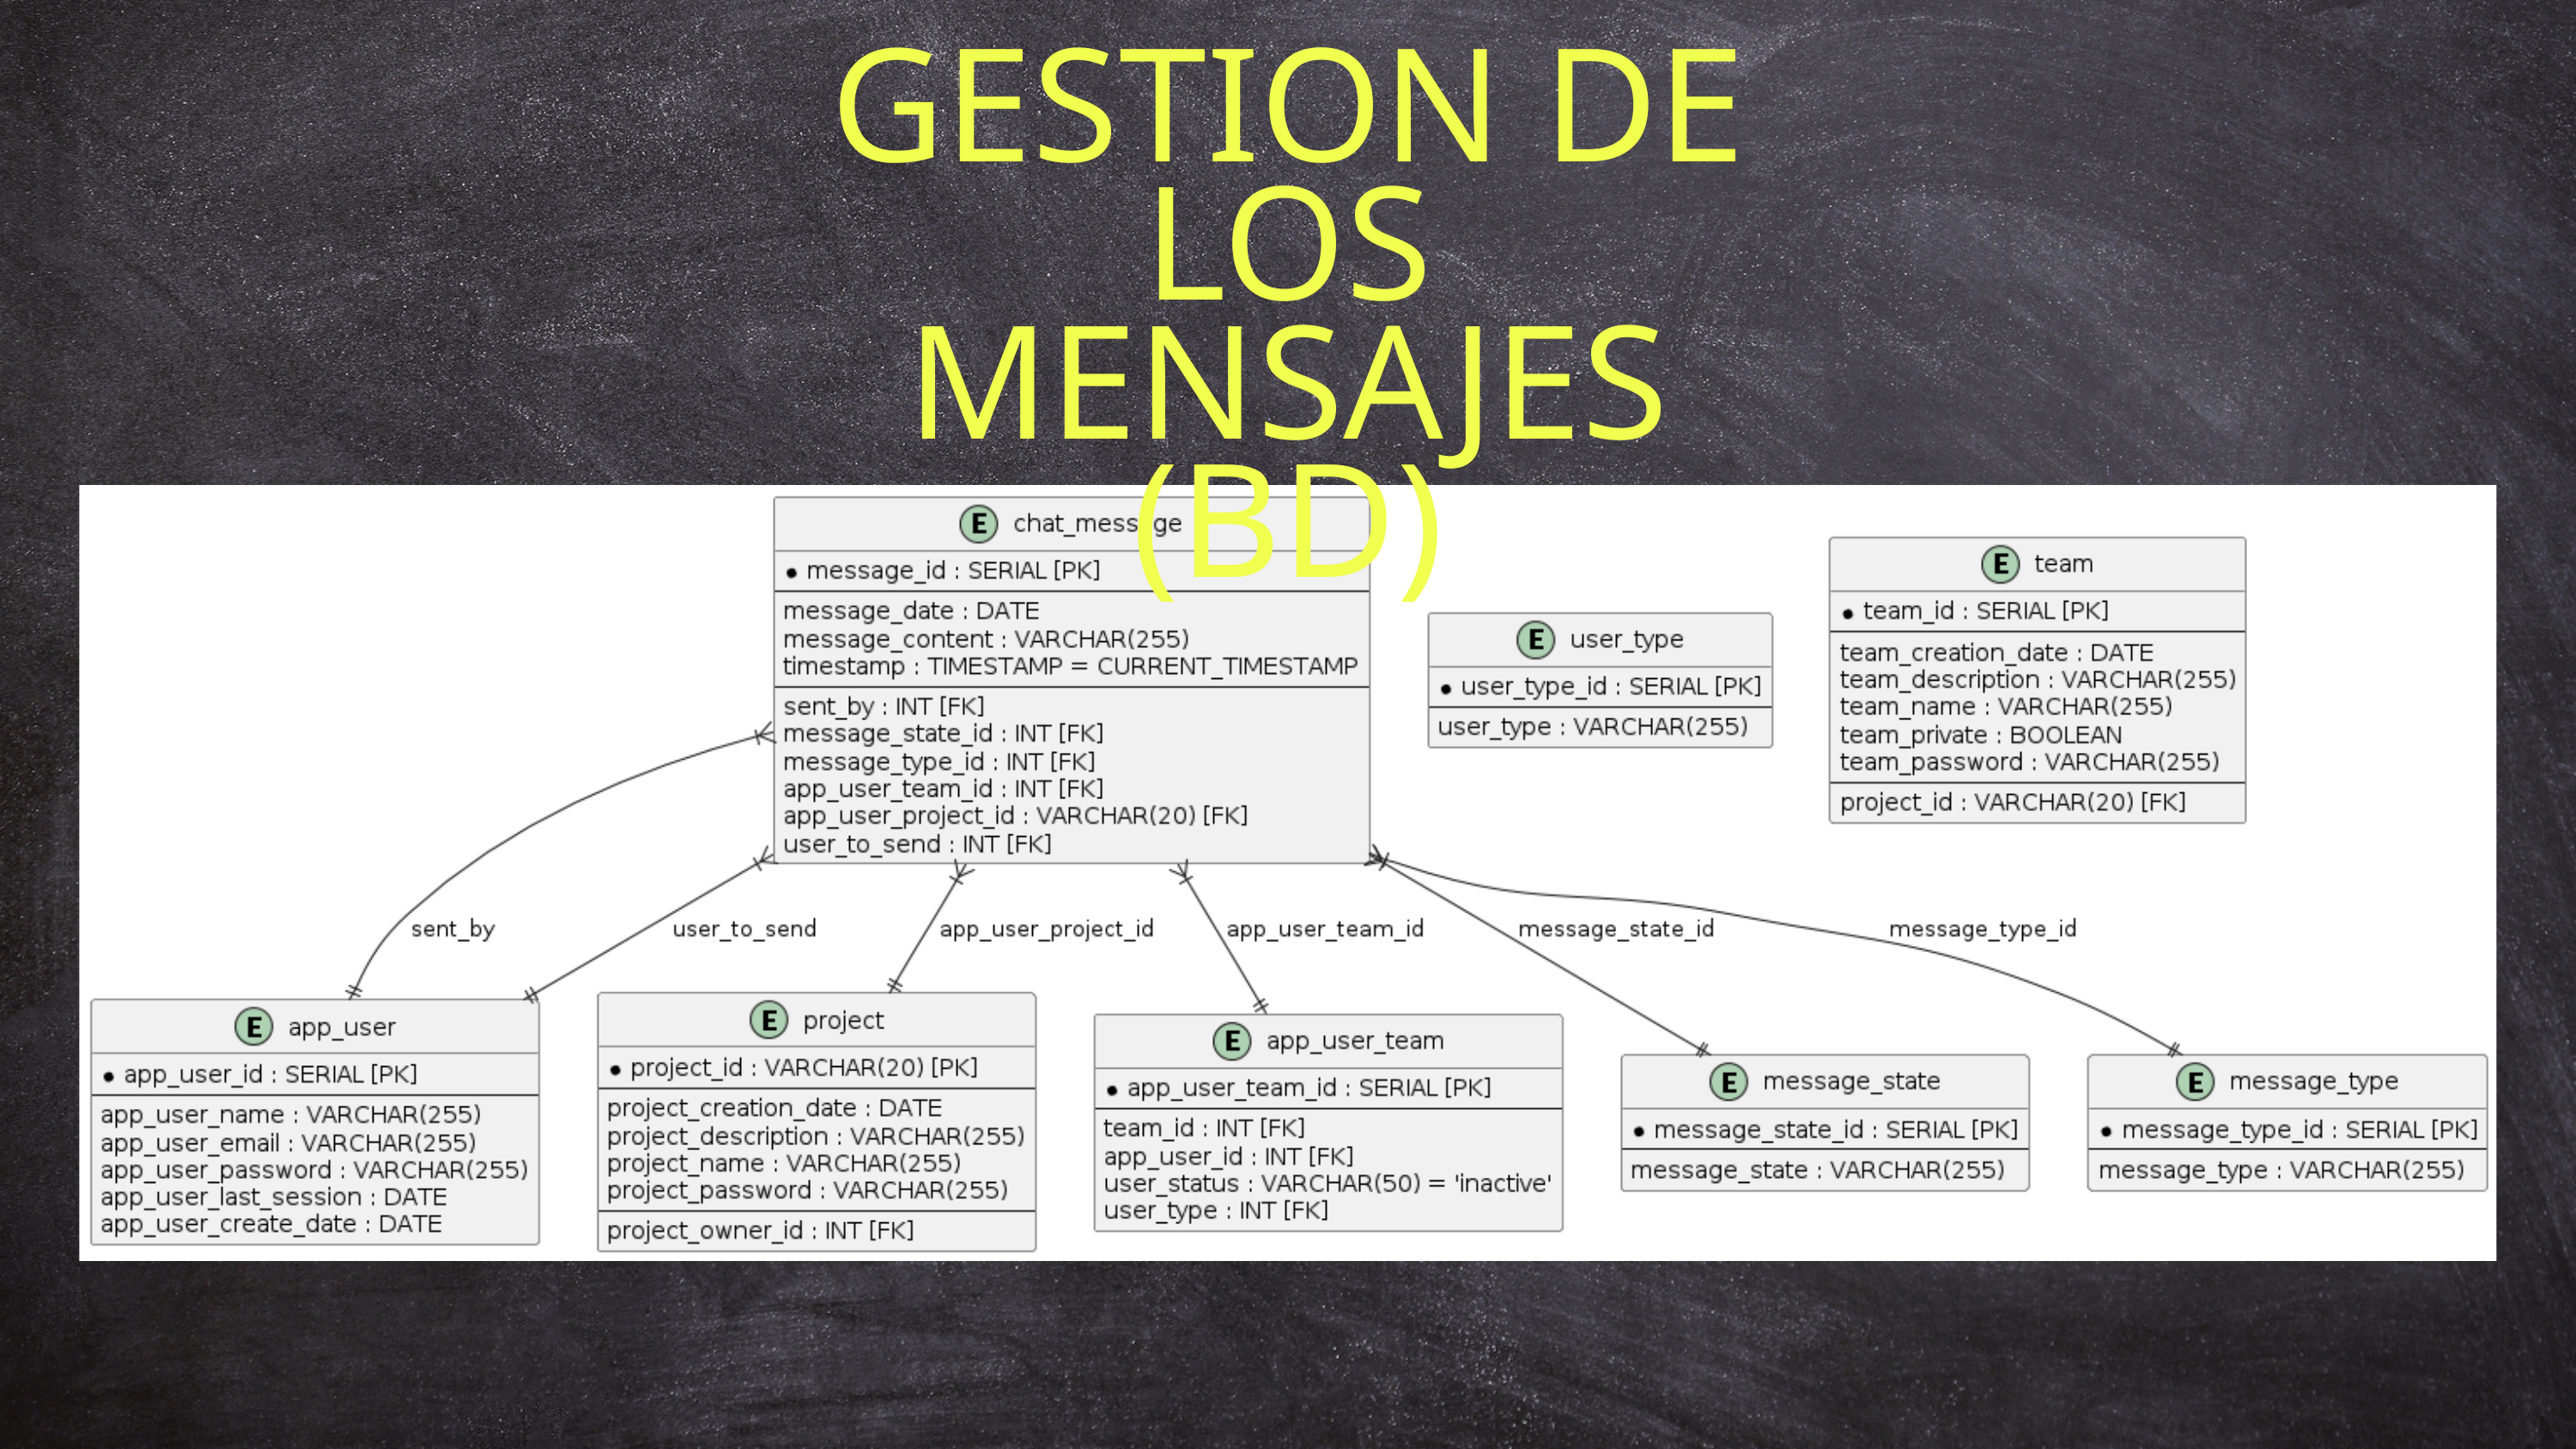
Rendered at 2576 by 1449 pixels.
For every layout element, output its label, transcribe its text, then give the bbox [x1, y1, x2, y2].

text_box GESTION DE LOS MENSAJES (BD) [783, 54, 1792, 609]
text_box [79, 485, 2497, 1261]
text_box [0, 0, 2576, 1449]
